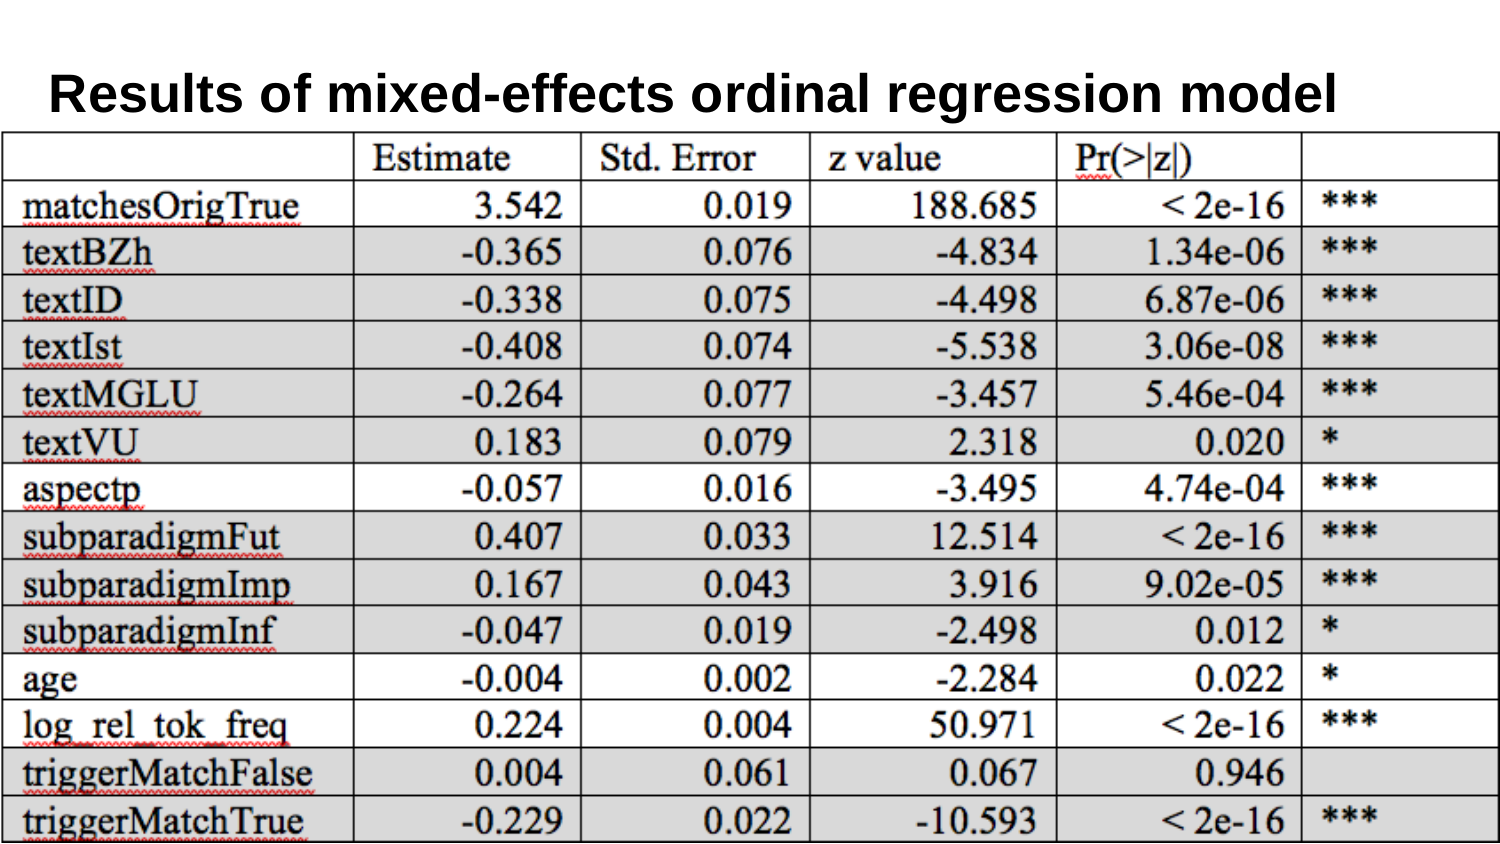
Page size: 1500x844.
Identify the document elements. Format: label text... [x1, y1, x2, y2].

picture [0, 130, 1500, 843]
title Results of mixed-effects ordinal regression model [33, 36, 1403, 128]
